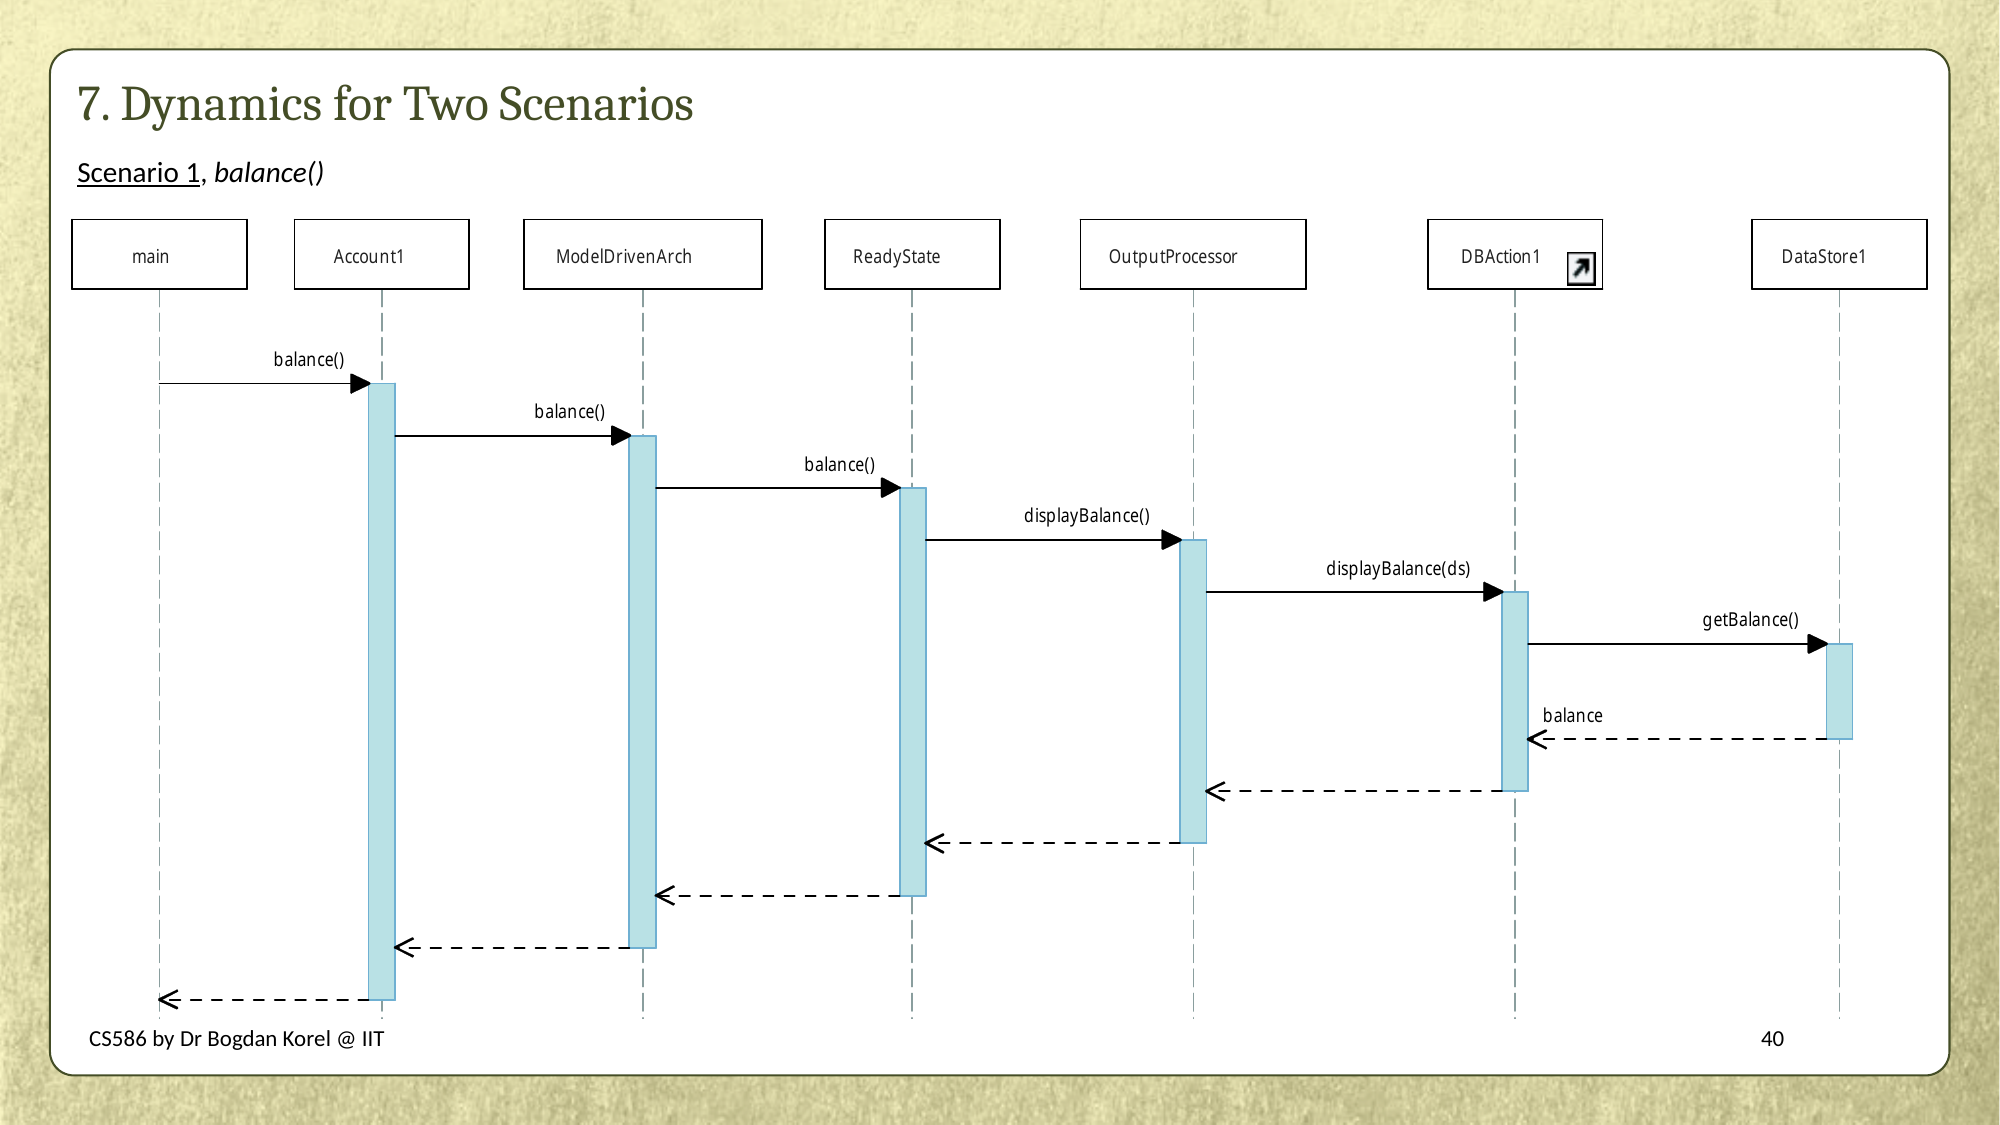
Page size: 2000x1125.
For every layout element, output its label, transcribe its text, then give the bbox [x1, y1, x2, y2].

slide_number 40 [1682, 1019, 1800, 1063]
title 7. Dynamics for Two Scenarios [62, 62, 1662, 142]
footer CS586 by Dr Bogdan Korel @ IIT [74, 1019, 1291, 1063]
list Scenario 1, balance() [62, 149, 1938, 200]
picture [62, 208, 1938, 1019]
